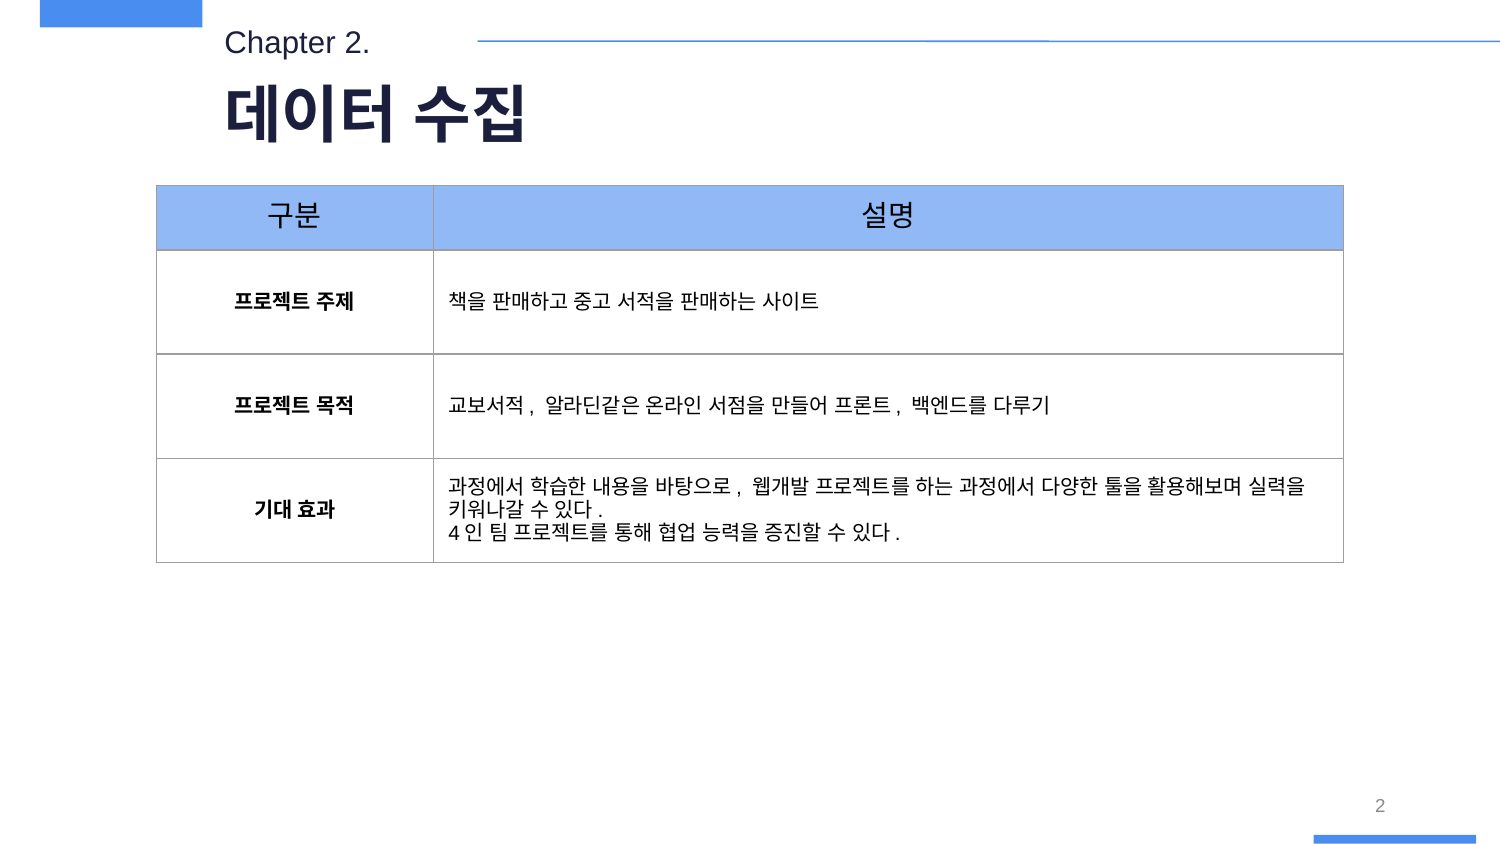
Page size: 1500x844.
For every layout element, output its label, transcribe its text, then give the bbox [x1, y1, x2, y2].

text_box 데이터 수집 [213, 69, 631, 156]
text_box Chapter 2. [213, 57, 478, 66]
table_cell 프로젝트 주제 [157, 251, 433, 353]
table_header 구분 [157, 186, 433, 249]
table_cell 프로젝트 목적 [157, 355, 433, 458]
table_cell 책을 판매하고 중고 서적을 판매하는 사이트 [434, 251, 1343, 353]
table_cell 과정에서 학습한 내용을 바탕으로, 웹개발 프로젝트를 하는 과정에서 다양한 툴을 활용해보며 실력을 키워나갈 수 있다. 4인 팀 프로젝트를 통해 협업 능력을 증진할 수 있다. [434, 459, 1343, 562]
text_box [0, 0, 1500, 57]
table_cell 교보서적, 알라딘같은 온라인 서점을 만들어 프론트, 백엔드를 다루기 [434, 355, 1343, 458]
table_cell 기대 효과 [157, 459, 433, 562]
text_box [1313, 834, 1477, 844]
table_header 설명 [434, 186, 1343, 249]
slide_number 2 [1059, 782, 1397, 827]
